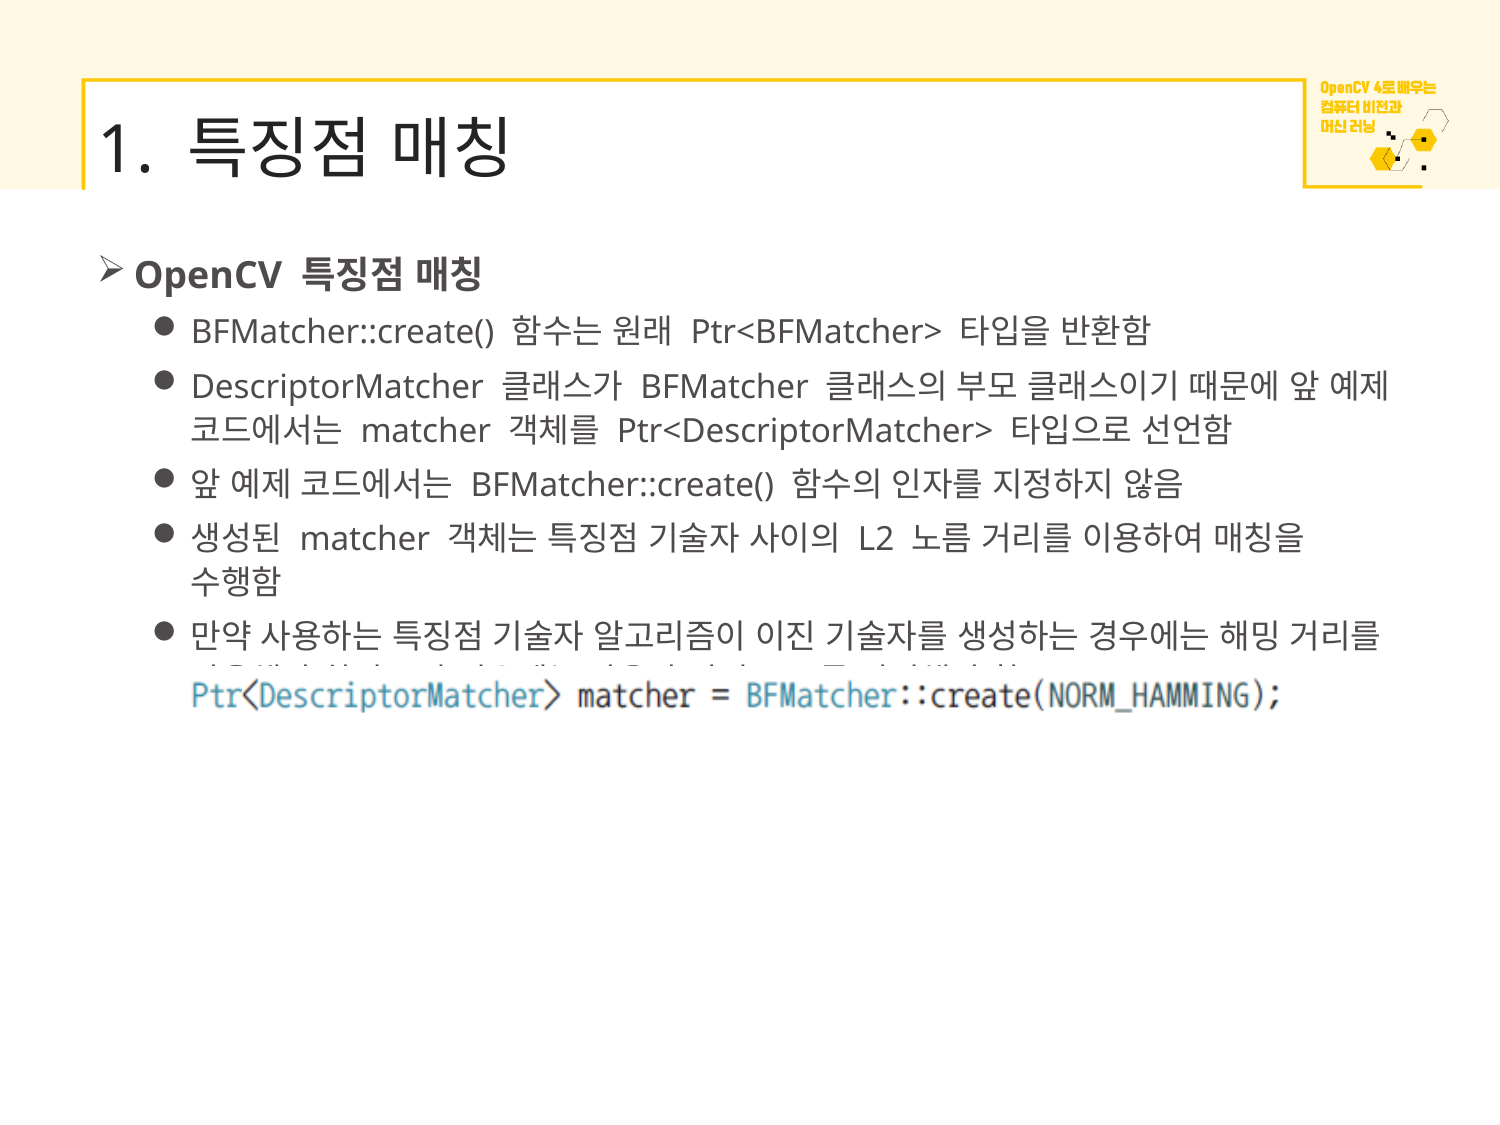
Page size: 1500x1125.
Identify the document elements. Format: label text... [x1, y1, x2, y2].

list OpenCV 특징점 매칭 BFMatcher::create() 함수는 원래 Ptr<BFMatcher> 타입을 반환함 DescriptorMatcher 클래스가 BFMatcher 클래스의 부모 클래스이기 때문에 앞 예제 코드에서는 matcher 객체를 Ptr<DescriptorMatcher> 타입으로 선언함 앞 예제 코드에서는 BFMatcher::create() 함수의 인자를 지정하지 않음 생성된 matcher 객체는 특징점 기술자 사이의 L2 노름 거리를 이용하여 매칭을 수행함 만약 사용하는 특징점 기술자 알고리즘이 이진 기술자를 생성하는 경우에는 해밍 거리를 사용해야 하며, 이 경우에는 다음과 같이 코드를 작성해야 함 [81, 239, 1412, 1054]
picture [0, 0, 1500, 1125]
title 1. 특징점 매칭 [82, 61, 1413, 193]
